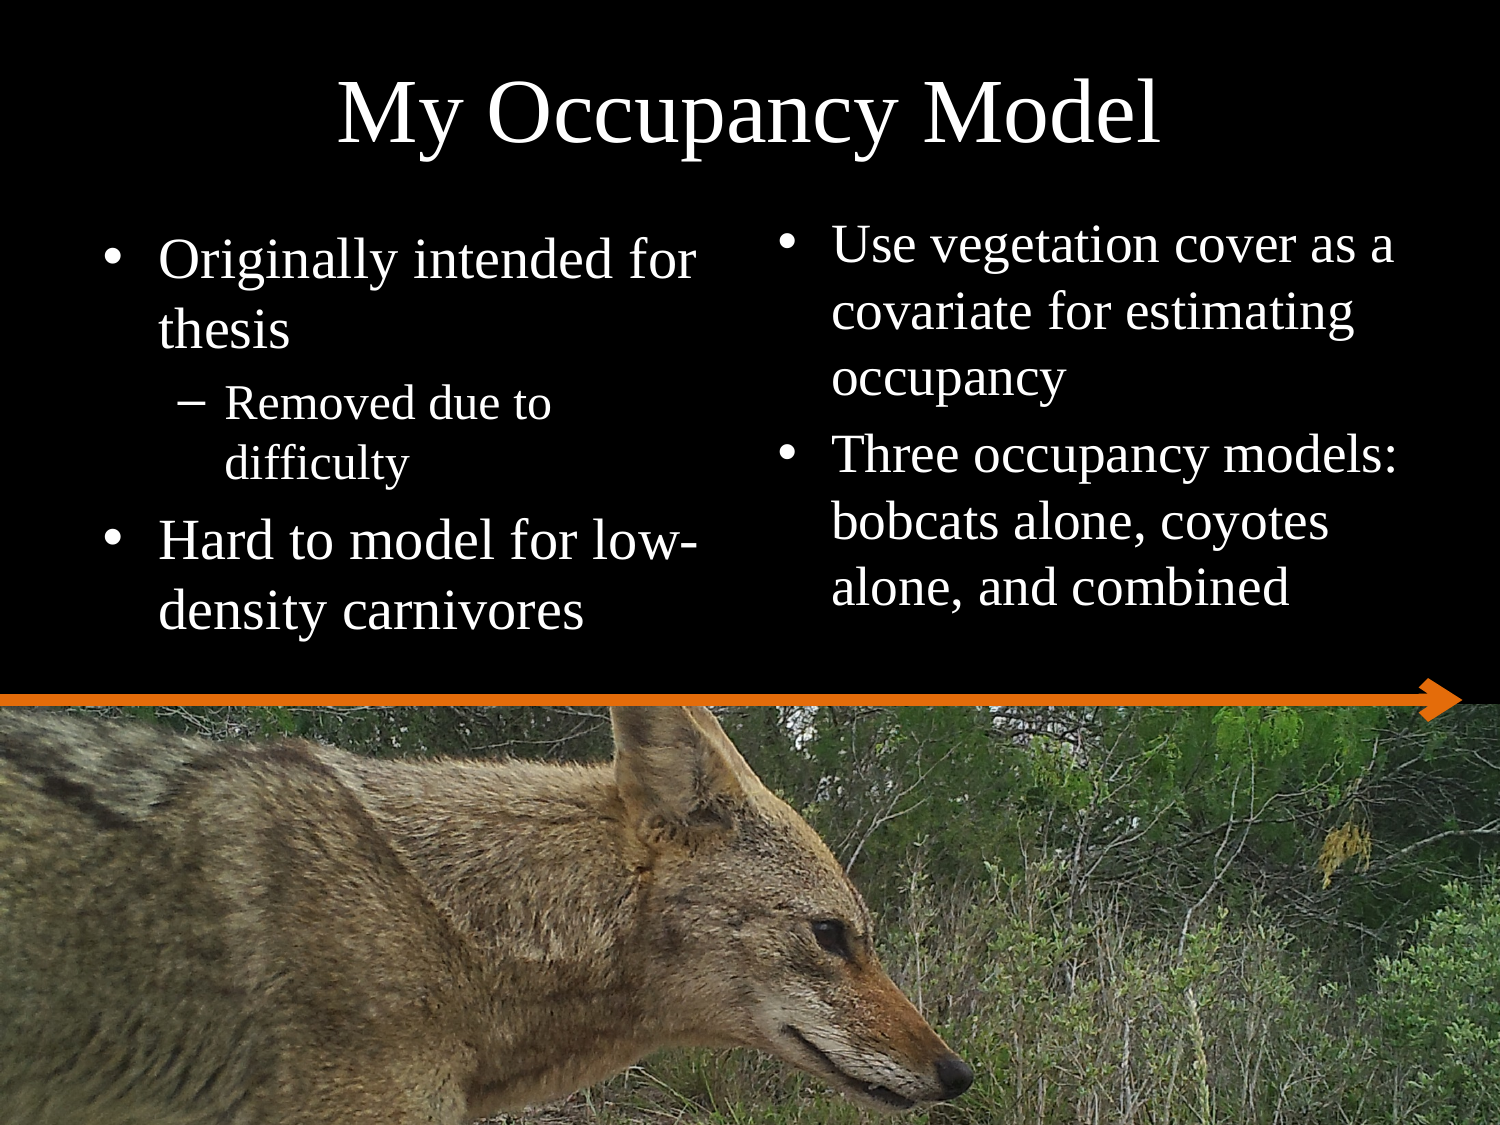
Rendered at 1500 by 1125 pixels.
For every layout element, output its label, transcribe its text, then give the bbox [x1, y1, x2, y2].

list Originally intended for thesis Removed due to difficulty Hard to model for low-density carnivores [87, 212, 750, 675]
list Use vegetation cover as a covariate for estimating occupancy Three occupancy models: bobcats alone, coyotes alone, and combined [762, 200, 1425, 675]
title My Occupancy Model [75, 12, 1425, 200]
picture [0, 704, 1500, 1125]
